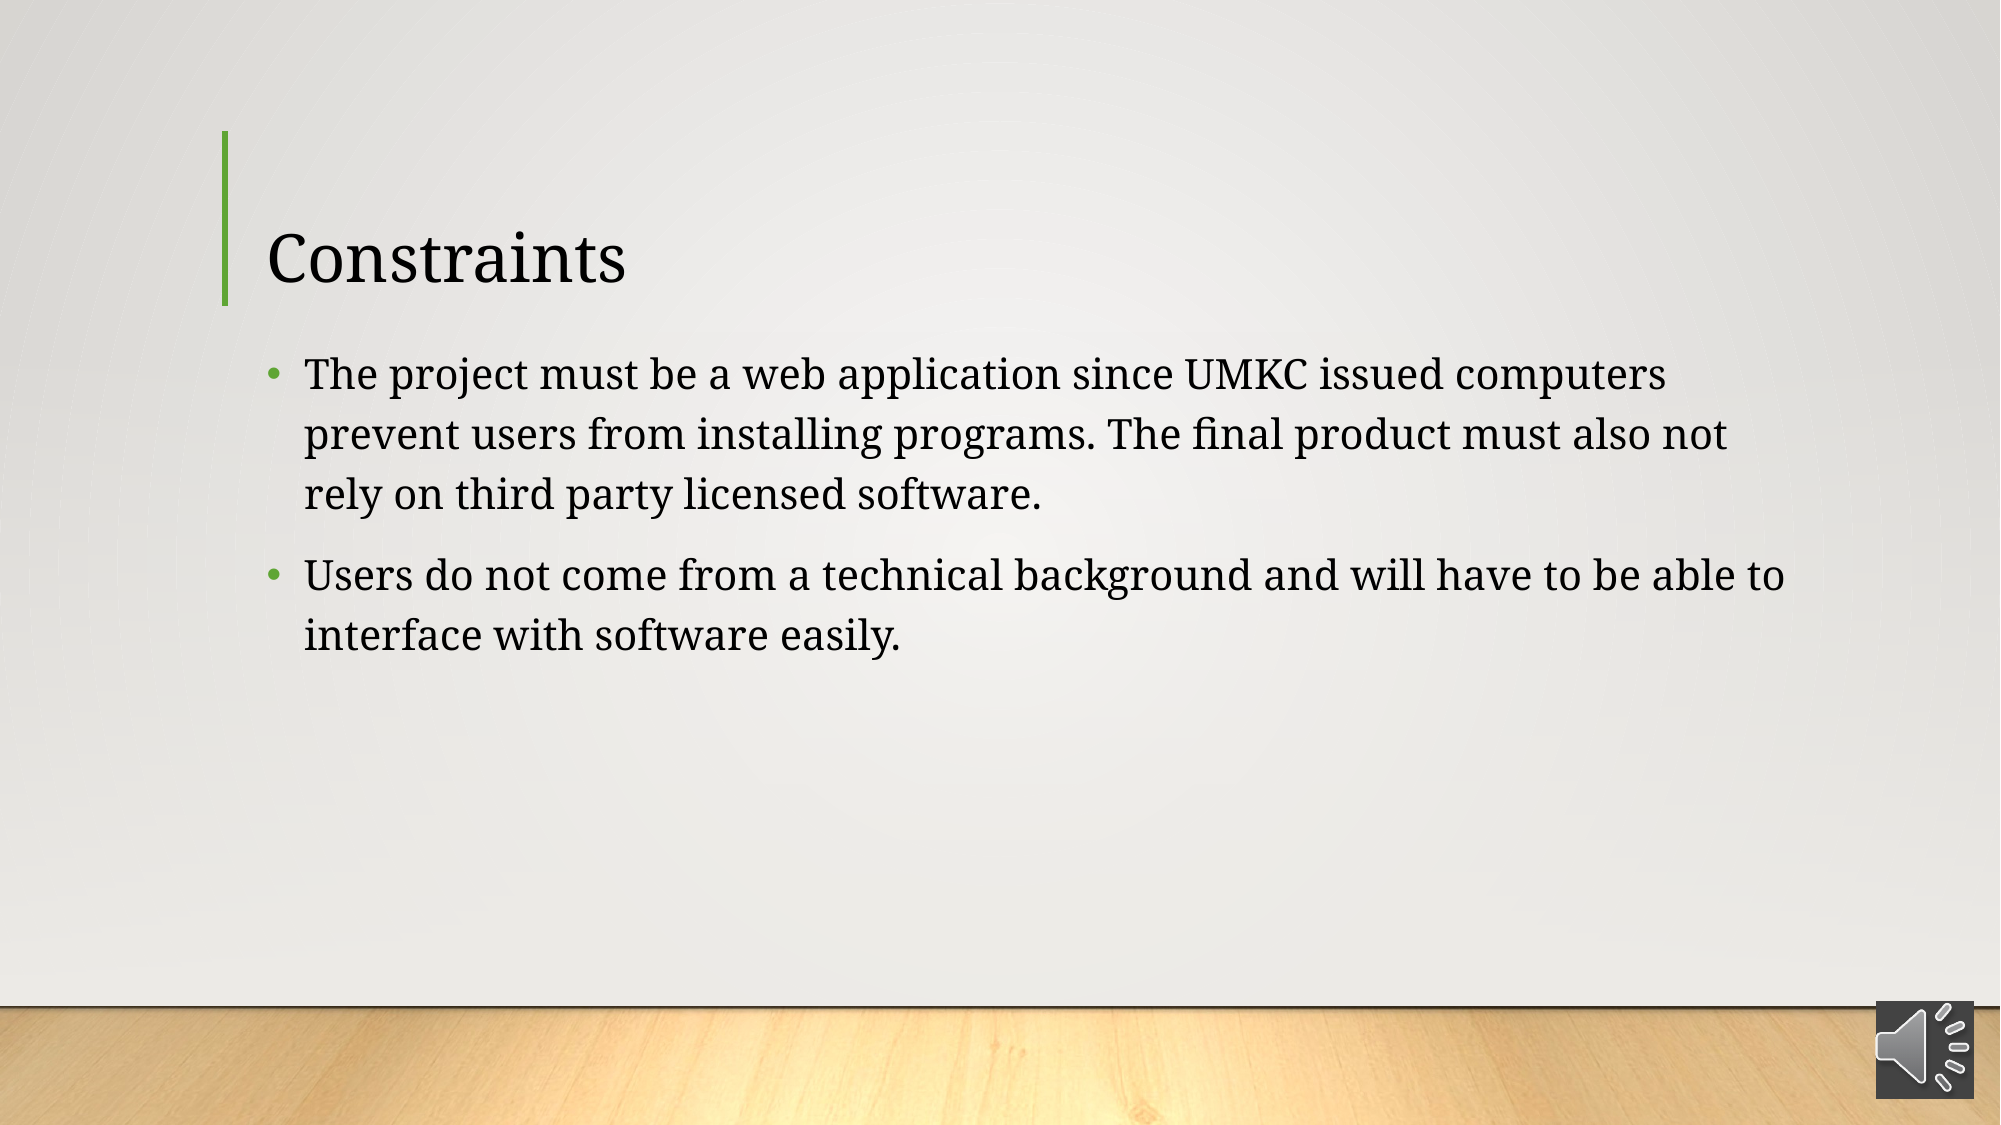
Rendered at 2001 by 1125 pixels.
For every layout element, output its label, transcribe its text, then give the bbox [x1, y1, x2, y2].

list The project must be a web application since UMKC issued computers prevent users from installing programs. The final product must also not rely on third party licensed software. Users do not come from a technical background and will have to be able to interface with software easily. [251, 330, 1814, 897]
picture [0, 999, 2000, 1125]
title Constraints [251, 131, 1814, 305]
